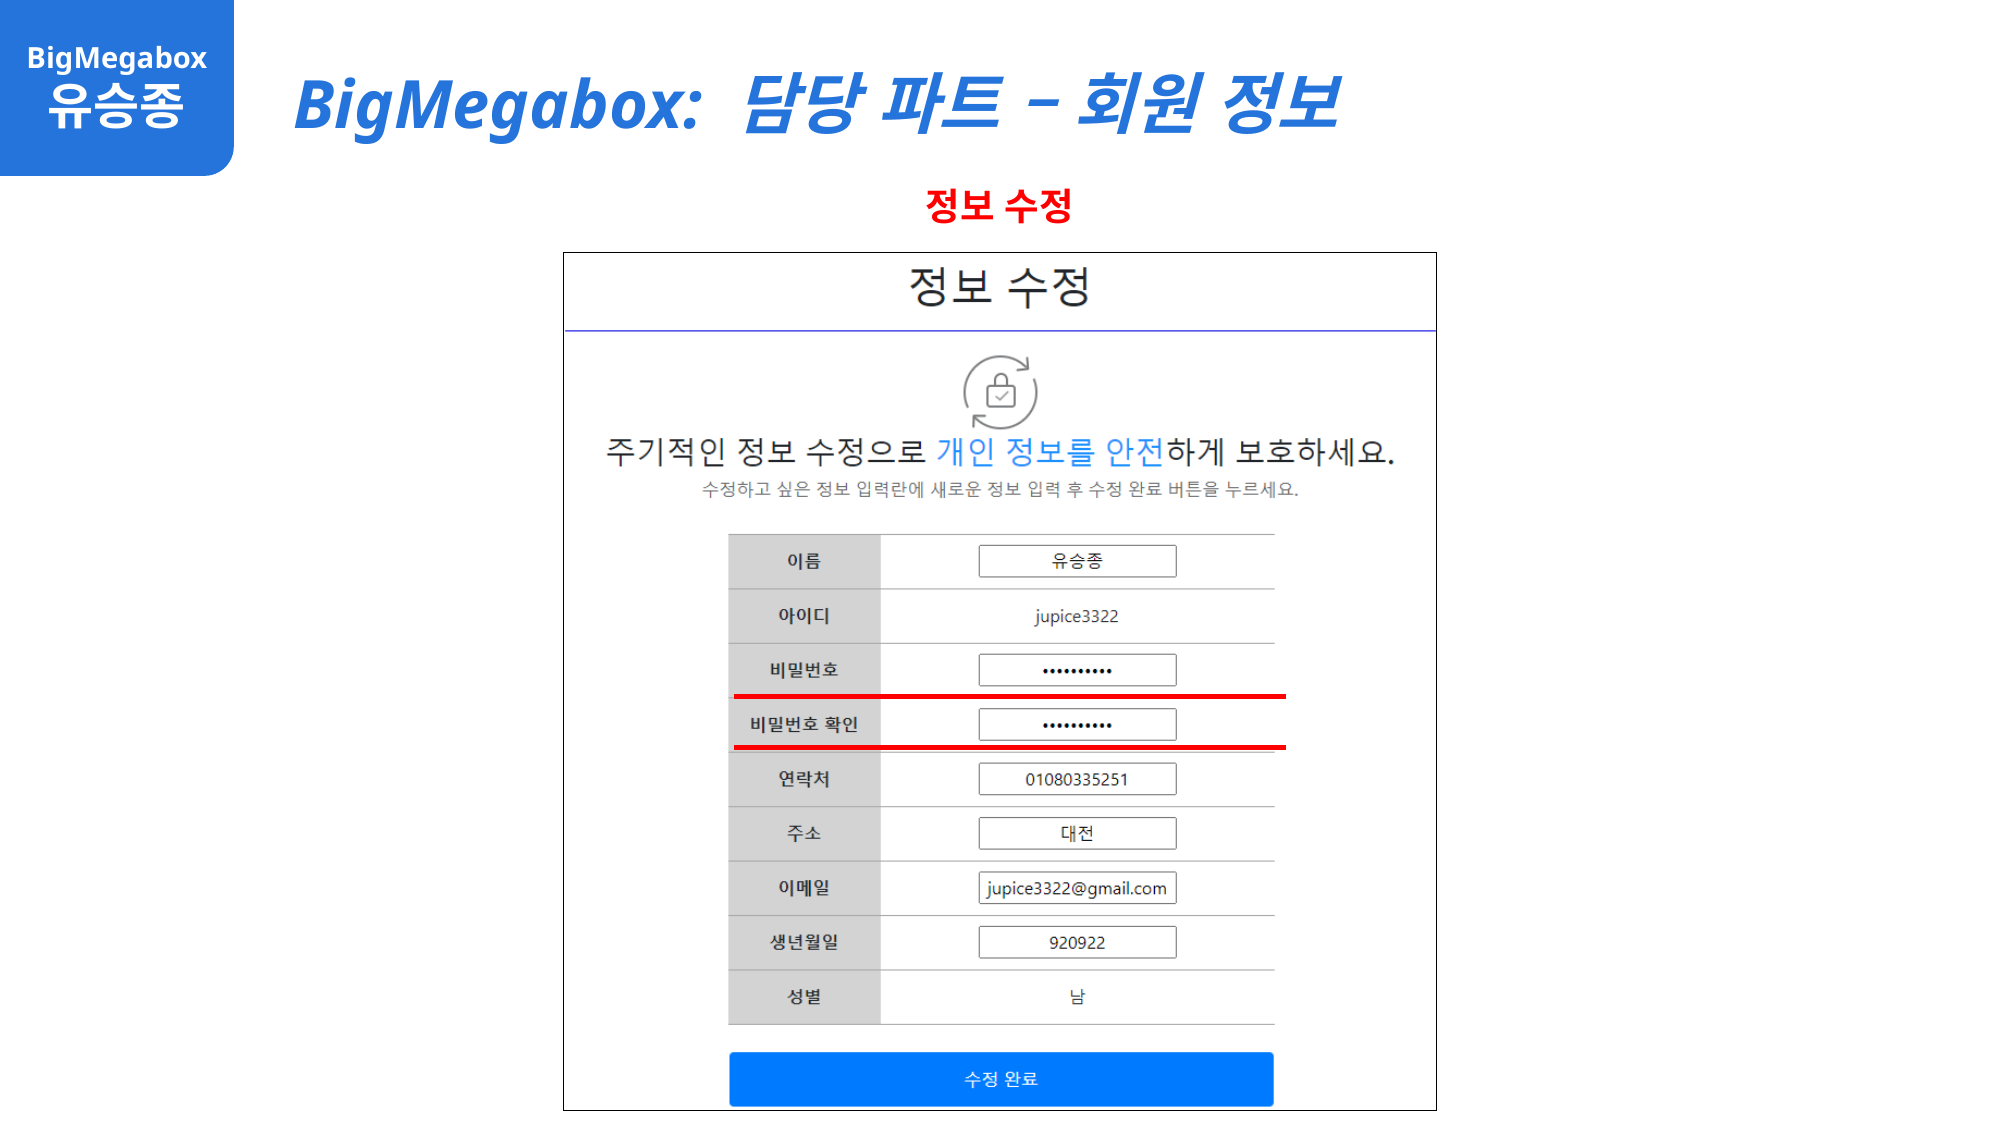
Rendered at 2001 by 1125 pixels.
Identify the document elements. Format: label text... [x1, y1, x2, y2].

text_box BigMegabox: 담당 파트 – 회원 정보 [278, 13, 1515, 149]
text_box 정보 수정 [830, 175, 1169, 236]
text_box BigMegabox 유승종 [11, 32, 223, 143]
text_box [0, 0, 235, 177]
picture [563, 252, 1437, 1111]
